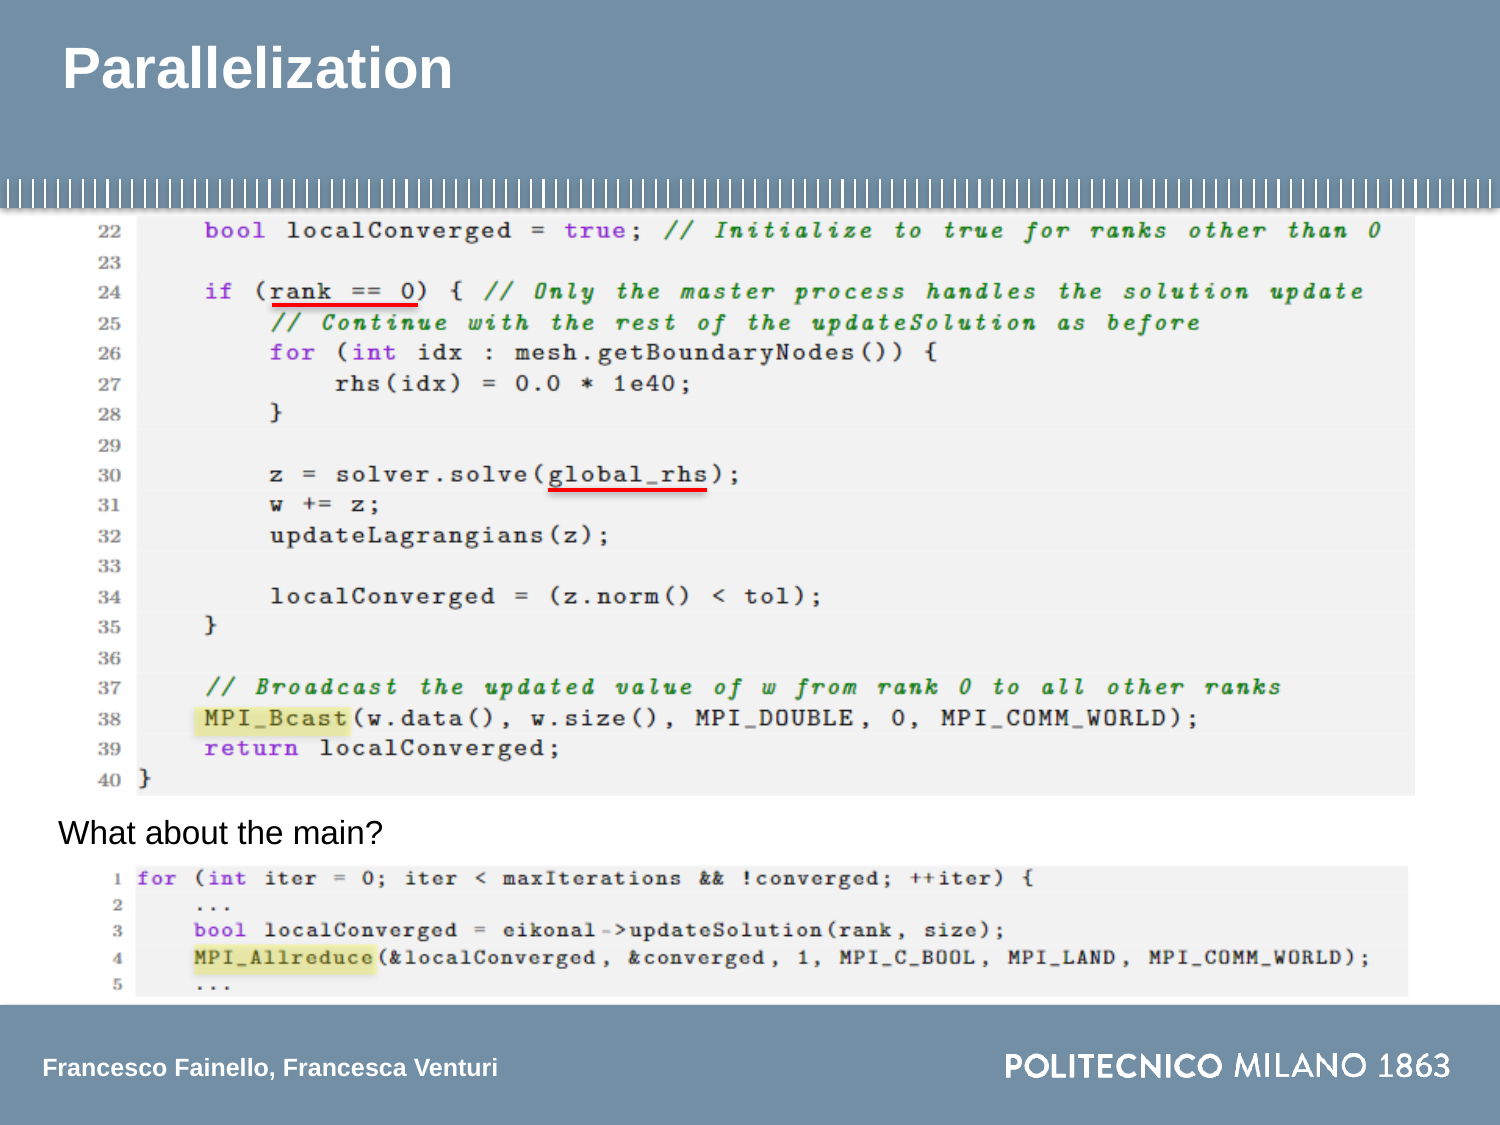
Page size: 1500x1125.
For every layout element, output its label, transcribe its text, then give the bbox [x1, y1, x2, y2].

picture [999, 1041, 1456, 1089]
picture [106, 859, 1409, 997]
list What about the main? [43, 804, 1409, 867]
picture [85, 215, 1415, 797]
title Parallelization [47, 22, 1455, 161]
